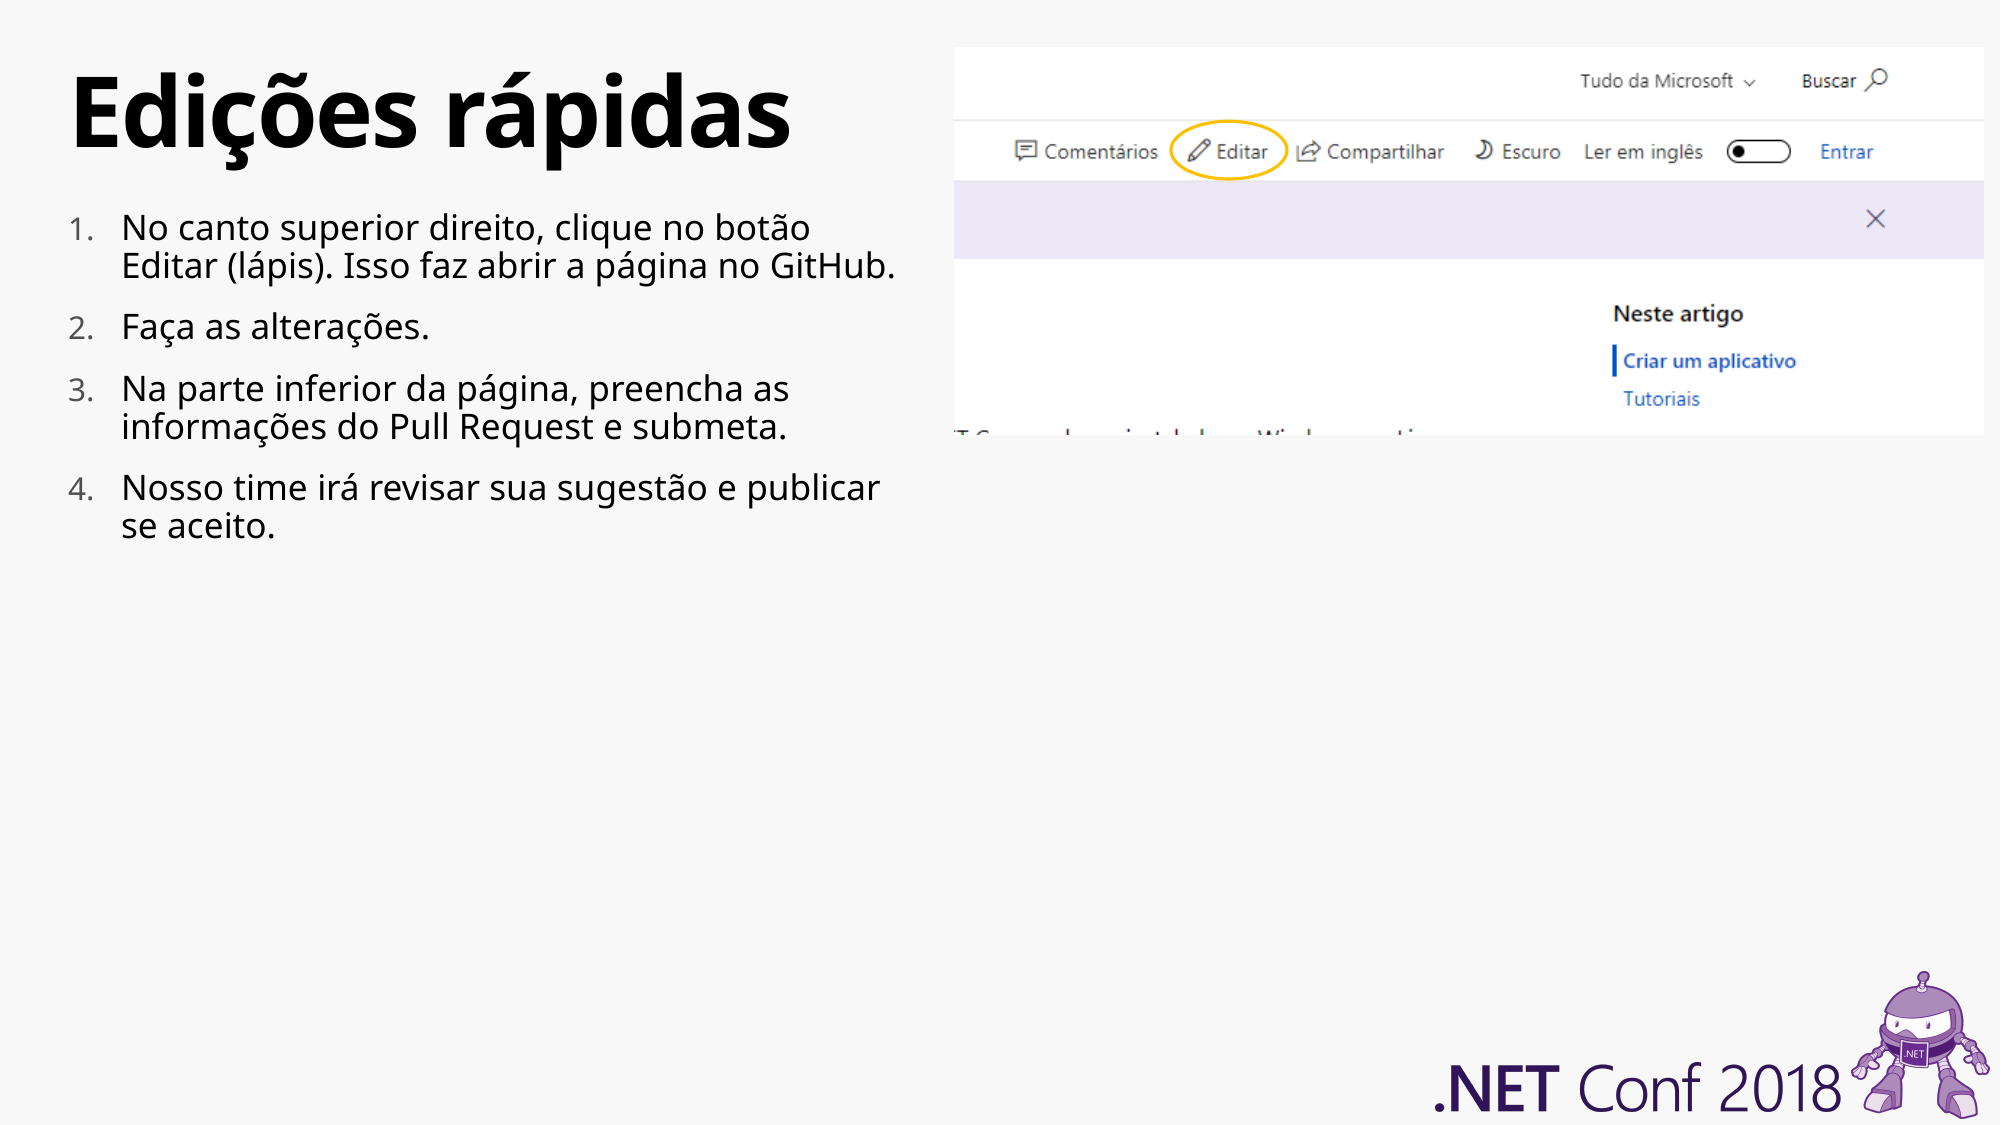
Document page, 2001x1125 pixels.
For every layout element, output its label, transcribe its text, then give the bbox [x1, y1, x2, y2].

title Edições rápidas [44, 47, 953, 196]
list No canto superior direito, clique no botão Editar (lápis). Isso faz abrir a página no GitHub. Faça as alterações. Na parte inferior da página, preencha as informações do Pull Request e submeta. Nosso time irá revisar sua sugestão e publicar se aceito. [44, 195, 927, 594]
picture [1851, 971, 1990, 1119]
picture [953, 47, 1984, 435]
picture [1435, 1062, 1841, 1112]
